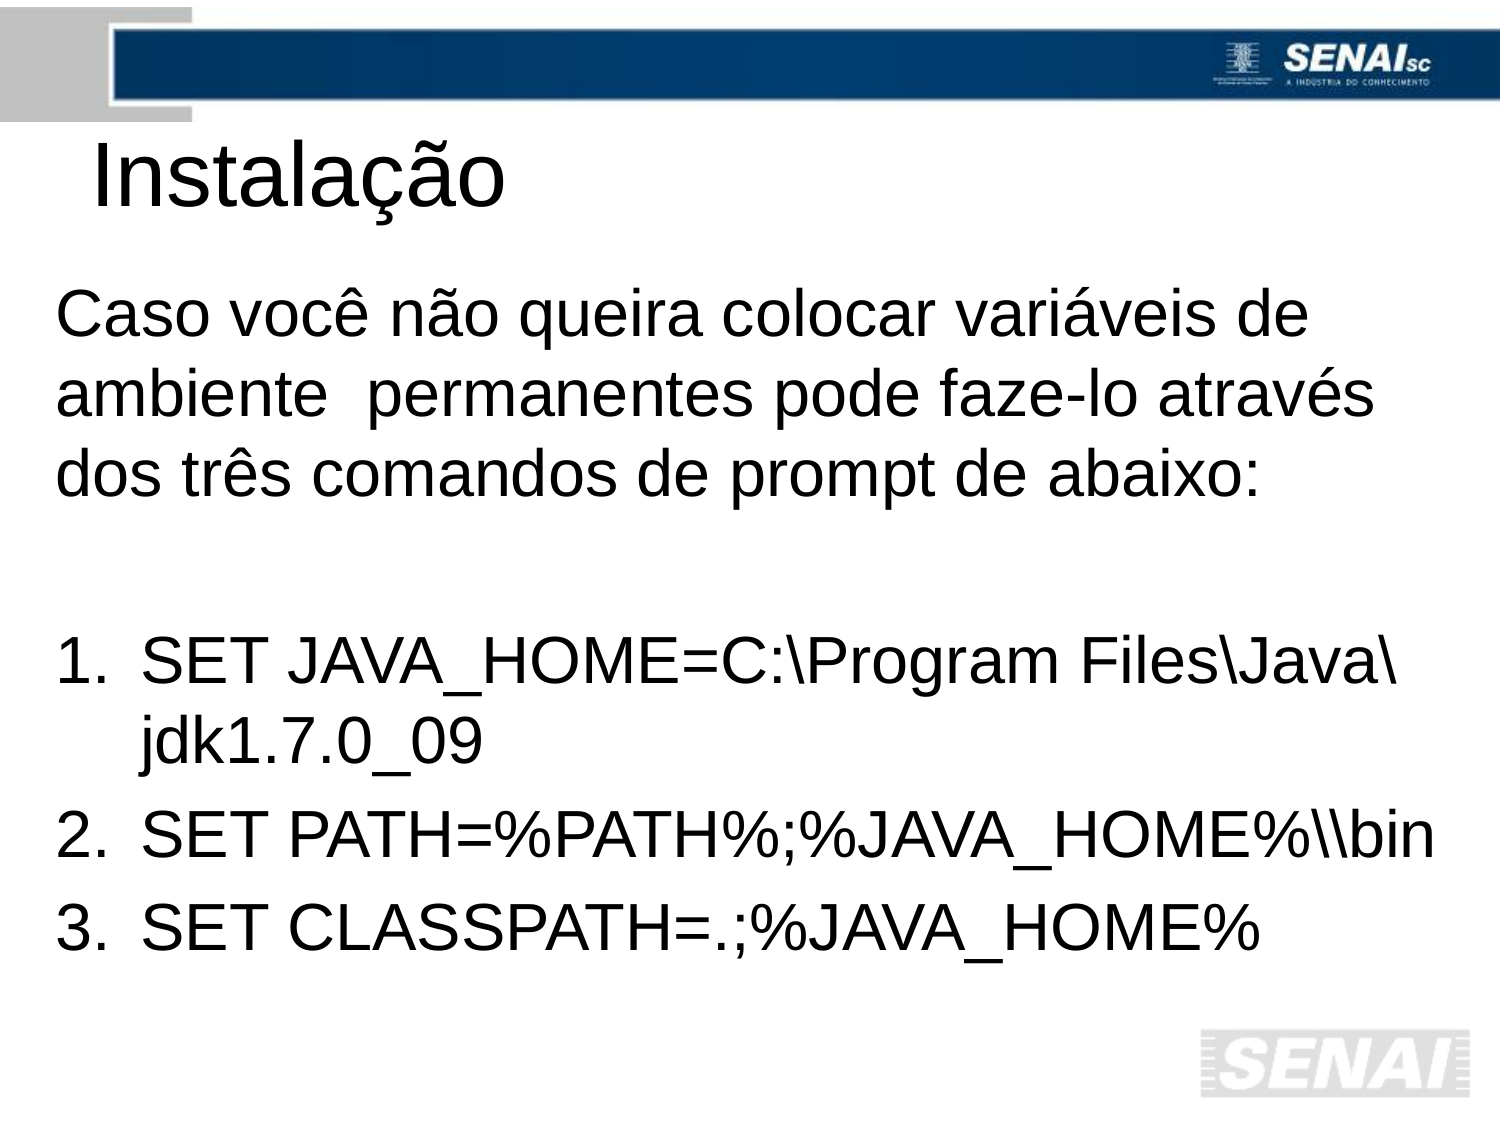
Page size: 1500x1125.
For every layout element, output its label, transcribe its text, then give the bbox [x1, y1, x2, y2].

title Instalação [75, 45, 1425, 233]
picture [0, 7, 1500, 122]
list Caso você não queira colocar variáveis de ambiente permanentes pode faze-lo através dos três comandos de prompt de abaixo: SET JAVA_HOME=C:\Program Files\Java\jdk1.7.0_09 SET PATH=%PATH%;%JAVA_HOME%\\bin SET CLASSPATH=.;%JAVA_HOME% [40, 262, 1459, 1005]
